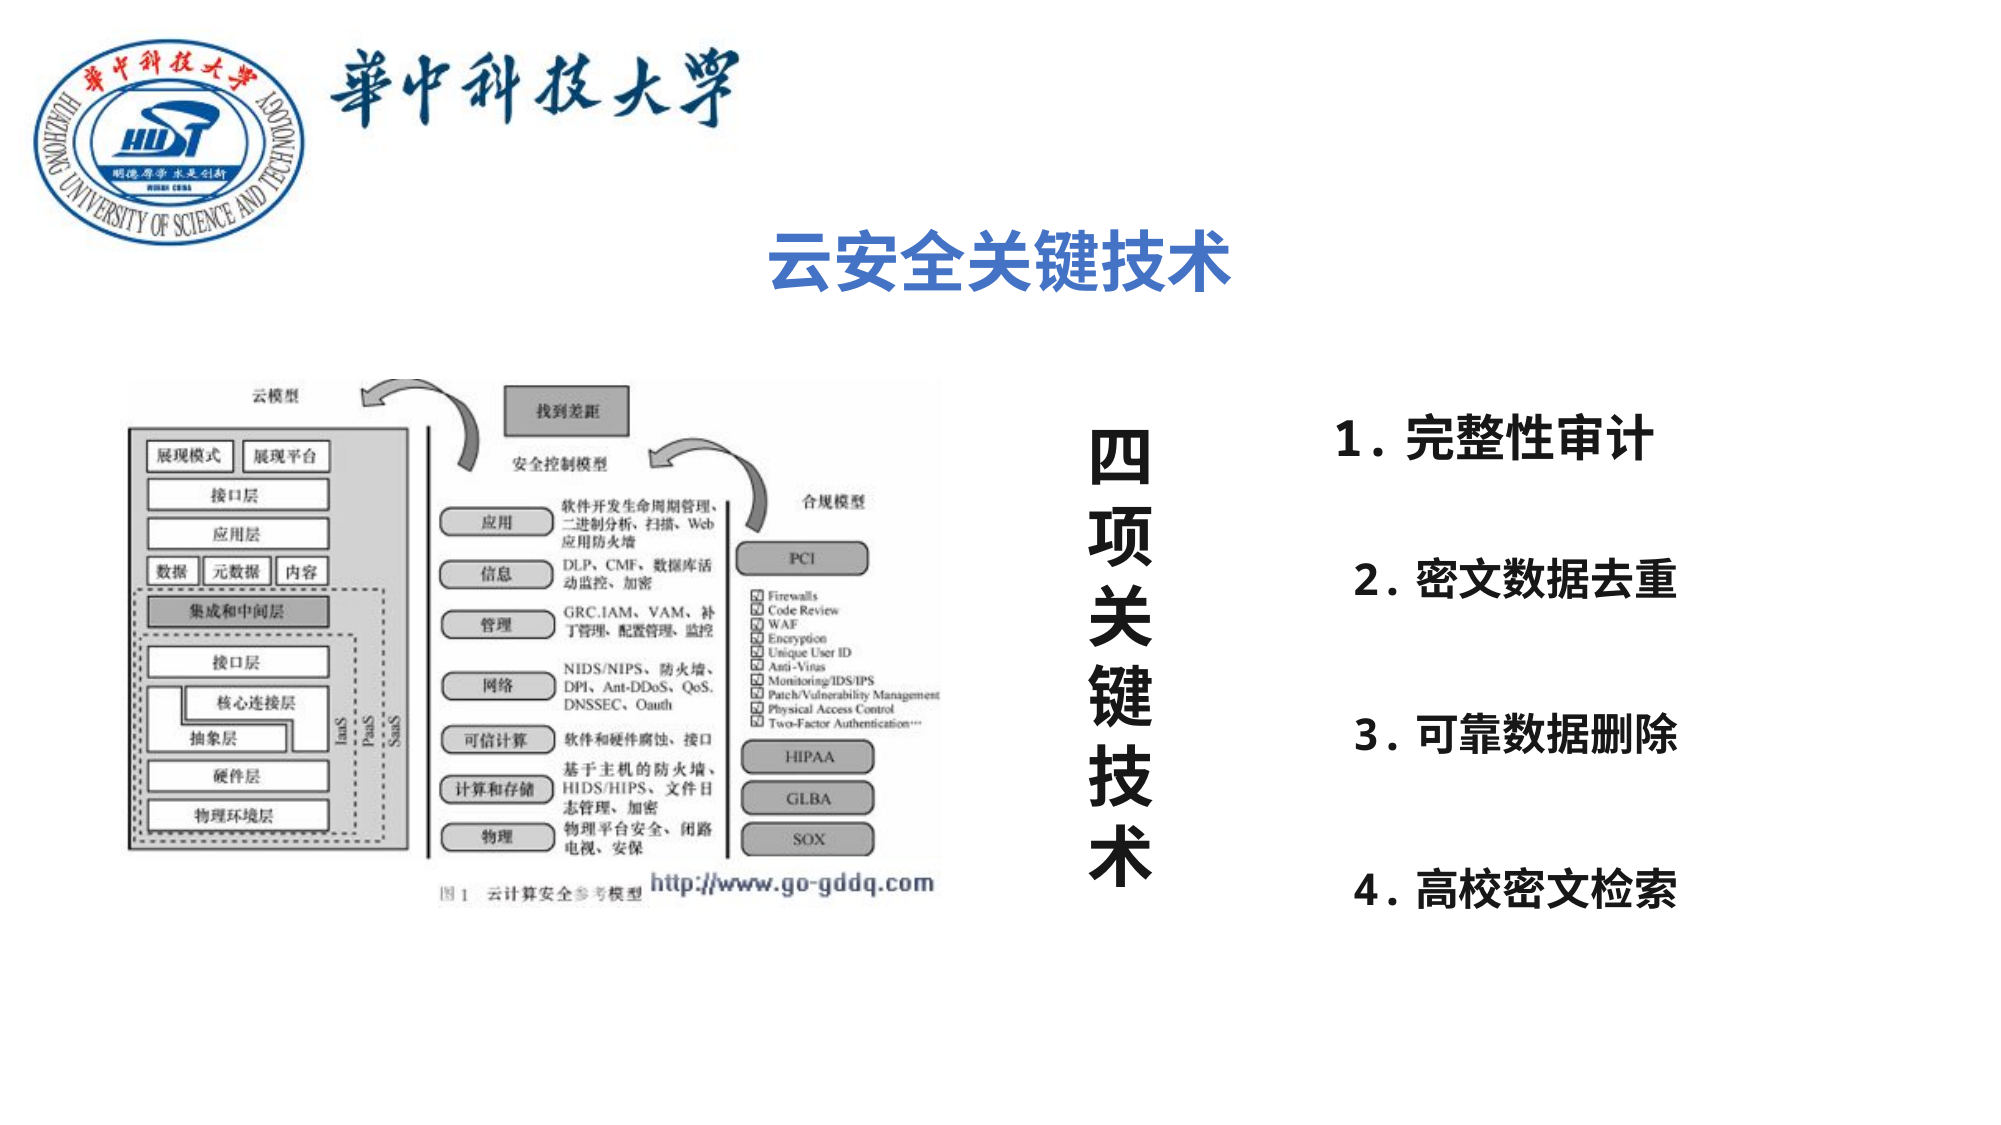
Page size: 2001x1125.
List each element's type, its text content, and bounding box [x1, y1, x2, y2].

text_box 3.可靠数据删除 [1319, 667, 1712, 768]
text_box 云安全关键技术 [598, 194, 1402, 308]
text_box 四 项 关 键 技 术 [1032, 407, 1209, 903]
text_box 4.高校密文检索 [1319, 822, 1712, 922]
picture [18, 27, 764, 252]
text_box 2.密文数据去重 [1319, 512, 1712, 613]
picture [120, 379, 948, 908]
text_box 1.完整性审计 [1298, 374, 1691, 475]
